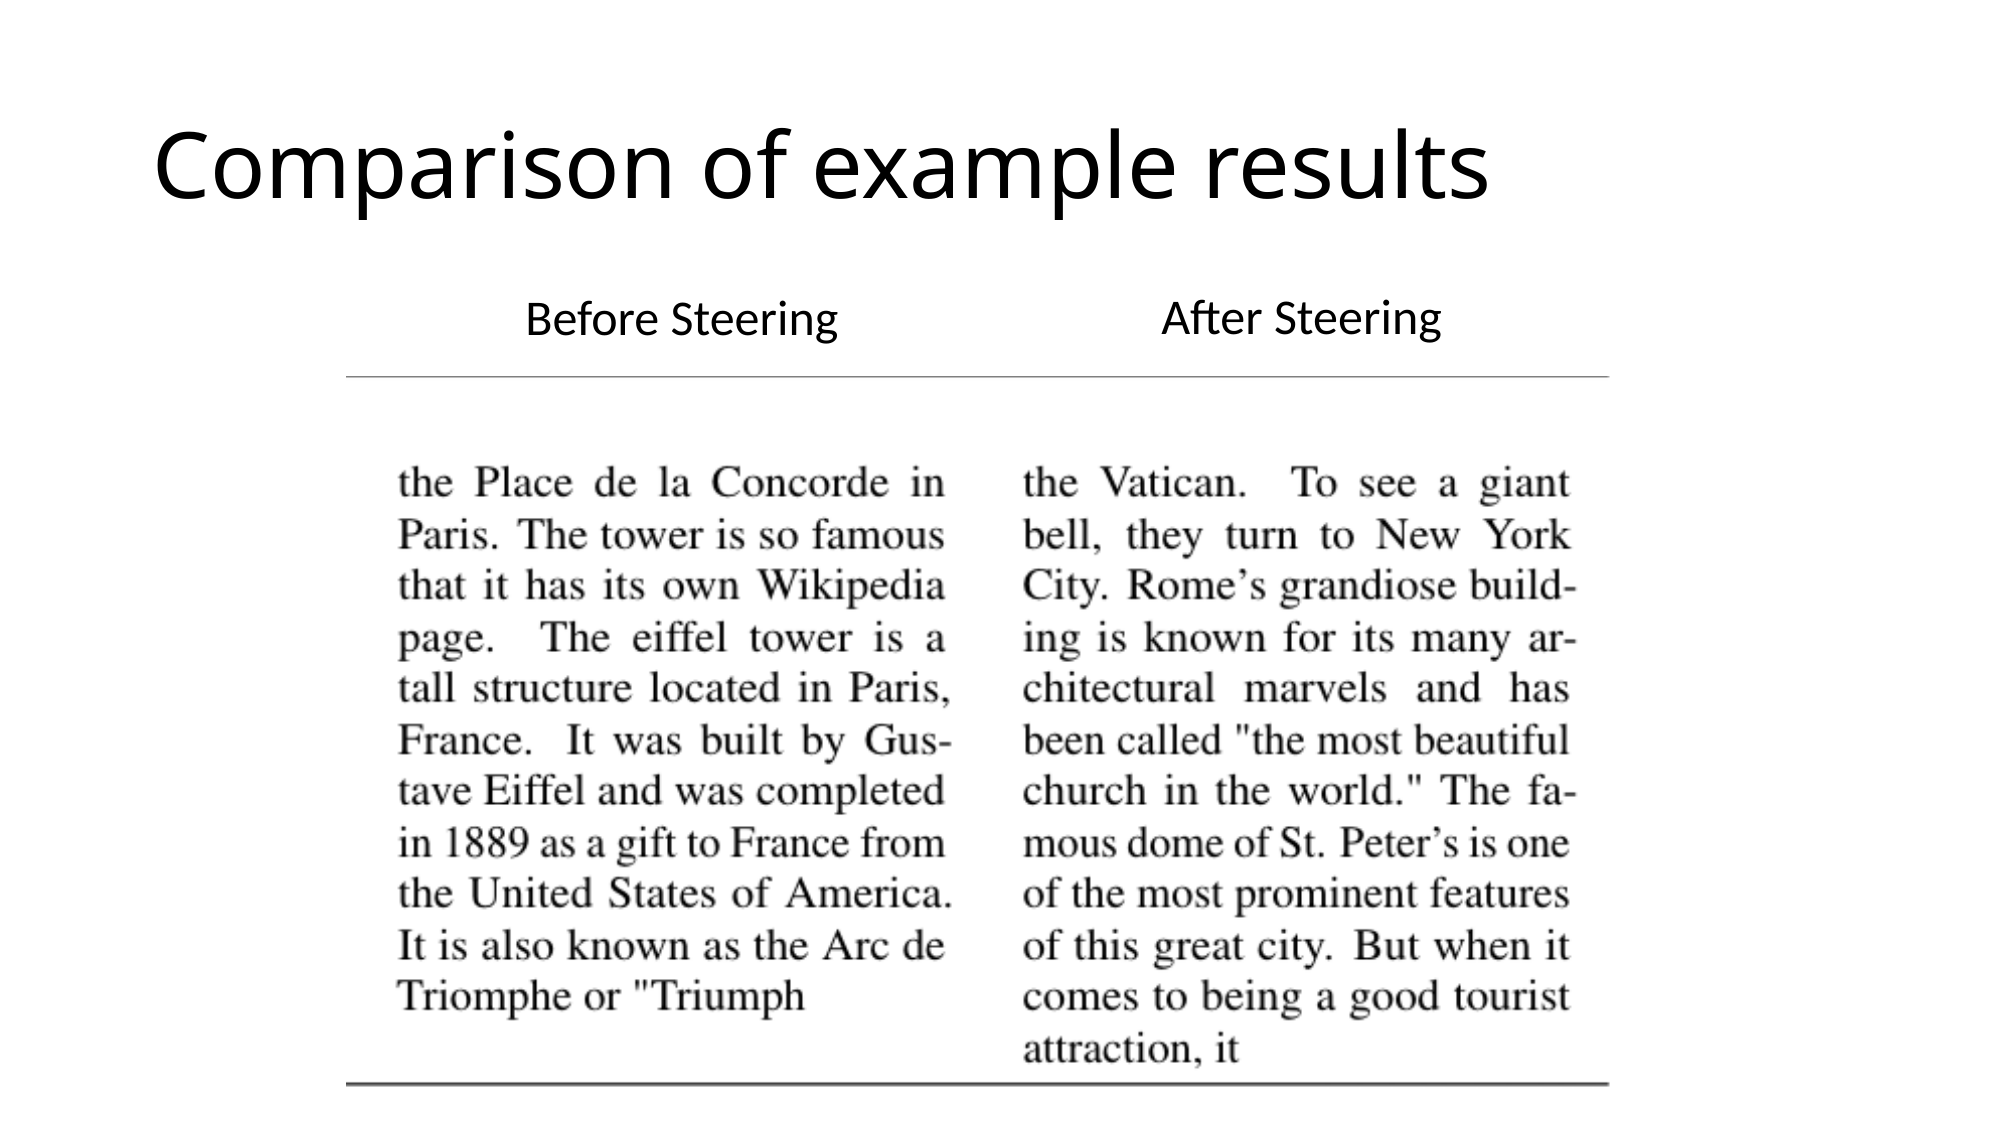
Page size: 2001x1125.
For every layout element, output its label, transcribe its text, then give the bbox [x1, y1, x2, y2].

text_box Before Steering [510, 278, 854, 353]
picture [346, 376, 1622, 1099]
text_box After Steering [1146, 277, 1458, 352]
title Comparison of example results [137, 59, 1863, 278]
